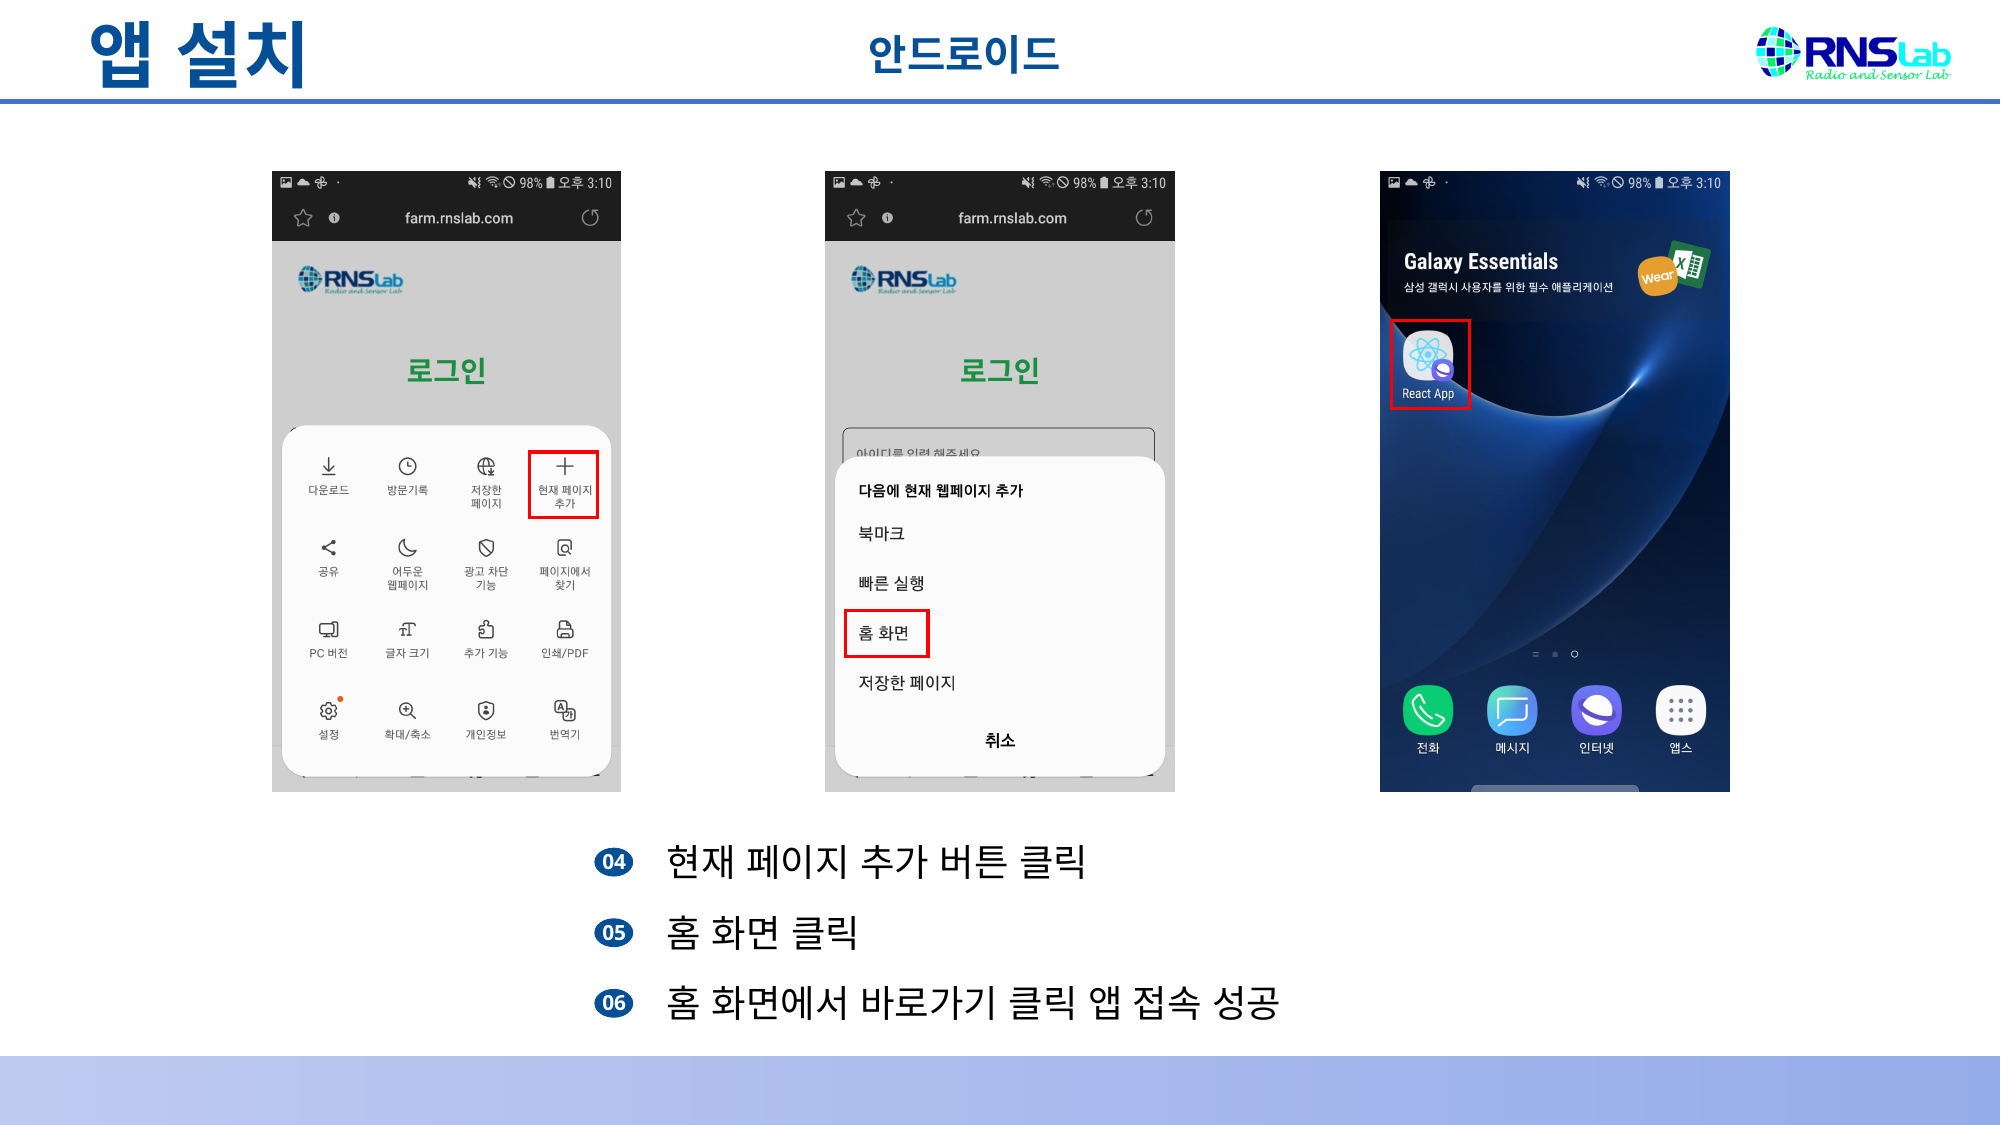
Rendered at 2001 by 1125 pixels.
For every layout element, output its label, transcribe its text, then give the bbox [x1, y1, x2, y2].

picture [271, 171, 621, 792]
picture [1380, 171, 1730, 792]
text_box 현재 페이지 추가 버튼 클릭 [652, 831, 1599, 892]
picture [1756, 27, 1951, 80]
text_box 홈 화면 클릭 [652, 902, 1599, 963]
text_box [587, 911, 646, 954]
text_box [587, 982, 646, 1023]
picture [825, 171, 1175, 792]
text_box 홈 화면에서 바로가기 클릭 앱 접속 성공 [652, 972, 1599, 1033]
text_box 앱 설치 [0, 2, 399, 105]
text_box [587, 841, 646, 883]
text_box 안드로이드 [765, 21, 1165, 86]
